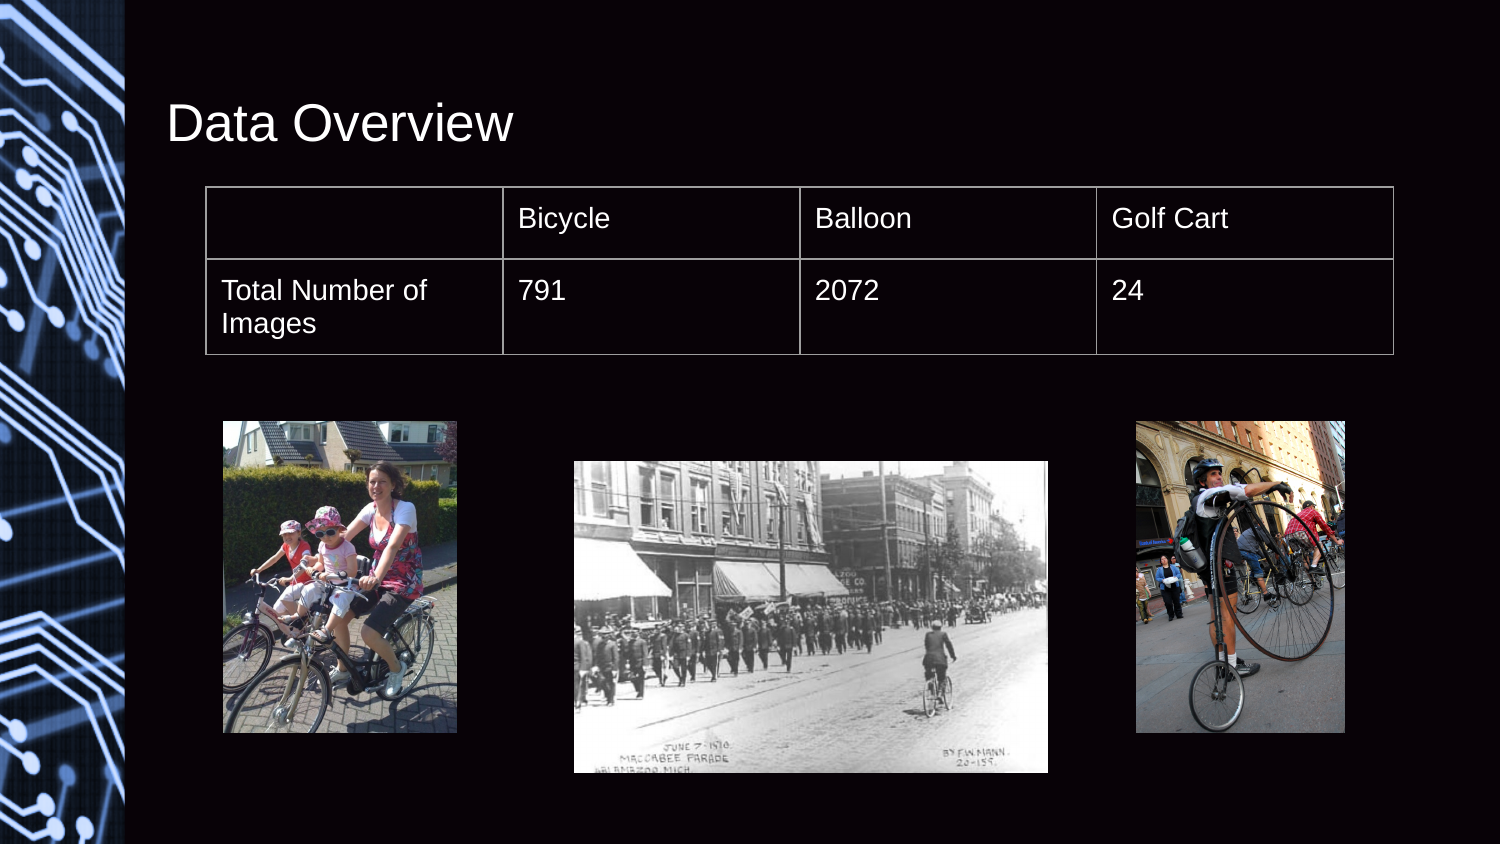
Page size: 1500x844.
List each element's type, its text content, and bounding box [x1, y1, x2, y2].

title Data Overview [151, 72, 1449, 167]
table_header Balloon [801, 188, 1096, 258]
table_header [207, 188, 502, 258]
picture [573, 461, 1048, 773]
picture [1135, 421, 1345, 734]
picture [223, 421, 458, 734]
table_cell 791 [504, 260, 799, 354]
table_header Golf Cart [1097, 188, 1393, 258]
table_header Bicycle [504, 188, 799, 258]
picture [0, 0, 125, 844]
table_cell 24 [1097, 260, 1393, 354]
table_cell Total Number of Images [207, 260, 502, 354]
table_cell 2072 [801, 260, 1096, 354]
